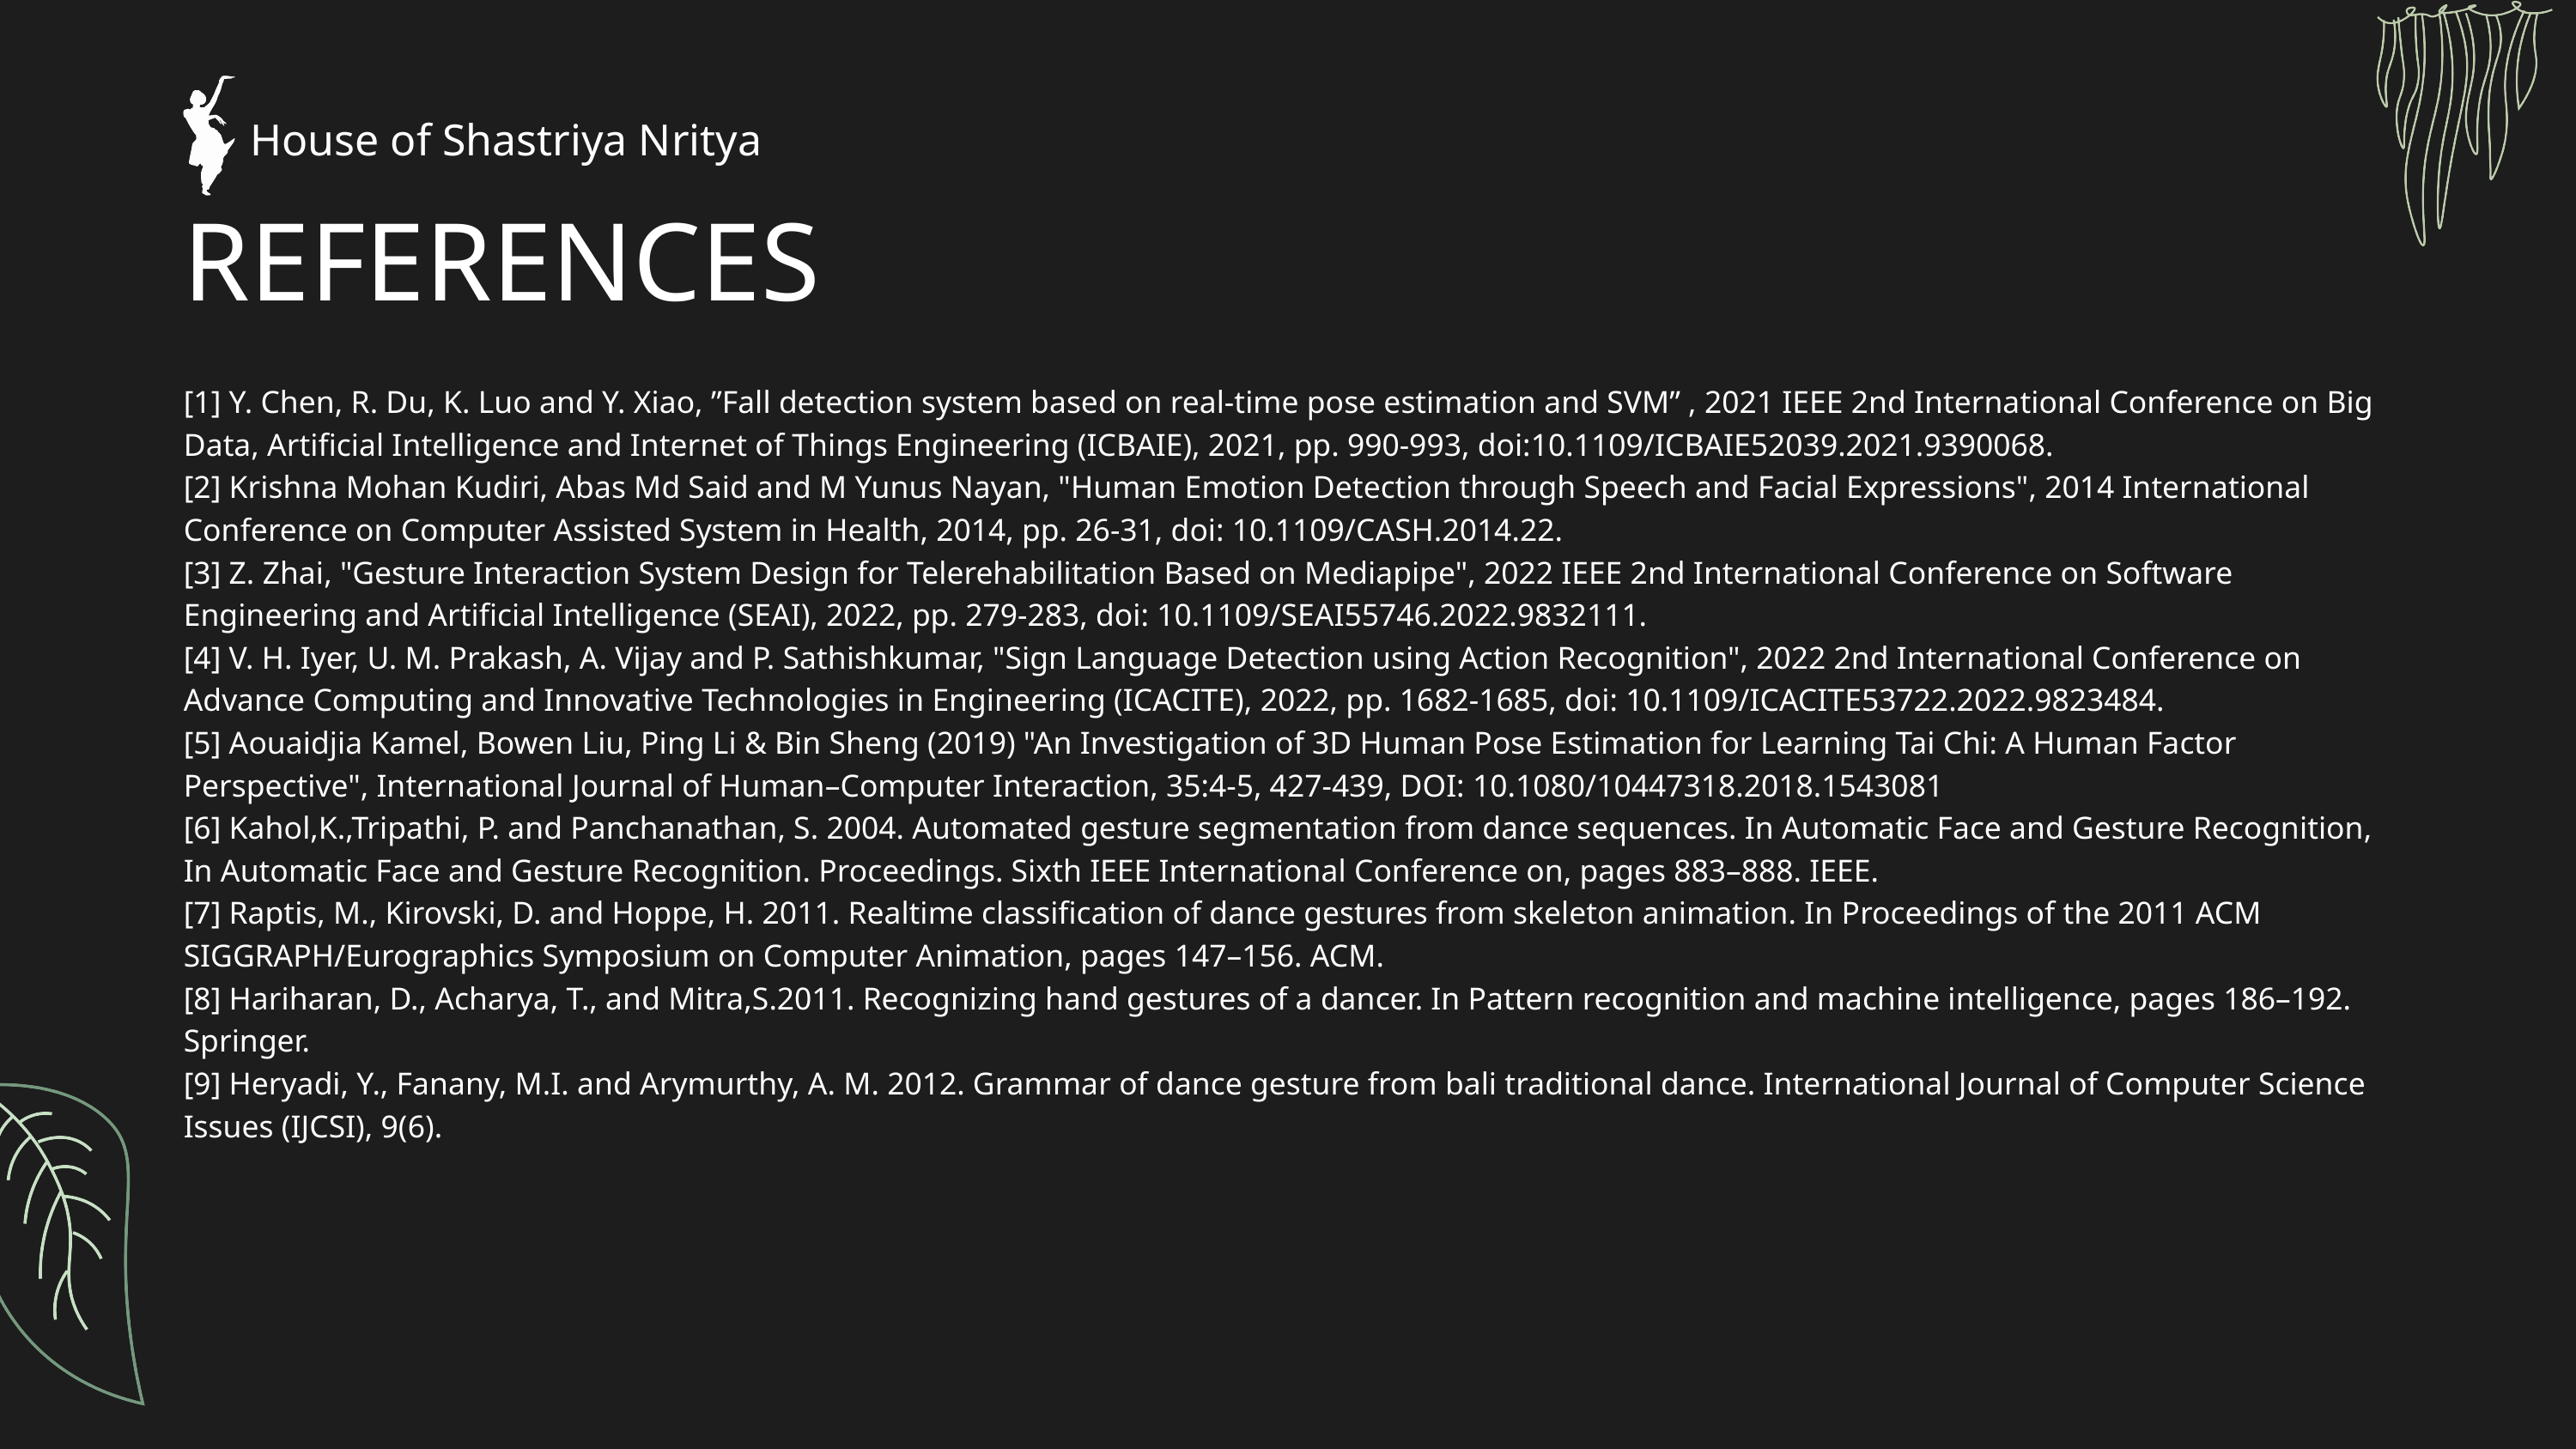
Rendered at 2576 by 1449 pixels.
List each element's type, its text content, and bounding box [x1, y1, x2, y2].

picture [183, 75, 235, 196]
text_box [1] Y. Chen, R. Du, K. Luo and Y. Xiao, ”Fall detection system based on real-time pose estimation and SVM” , 2021 IEEE 2nd International Conference on Big Data, Artificial Intelligence and Internet of Things Engineering (ICBAIE), 2021, pp. 990-993, doi:10.1109/ICBAIE52039.2021.9390068. [2] Krishna Mohan Kudiri, Abas Md Said and M Yunus Nayan, "Human Emotion Detection through Speech and Facial Expressions", 2014 International Conference on Computer Assisted System in Health, 2014, pp. 26-31, doi: 10.1109/CASH.2014.22. [3] Z. Zhai, "Gesture Interaction System Design for Telerehabilitation Based on Mediapipe", 2022 IEEE 2nd International Conference on Software Engineering and Artificial Intelligence (SEAI), 2022, pp. 279-283, doi: 10.1109/SEAI55746.2022.9832111. [4] V. H. Iyer, U. M. Prakash, A. Vijay and P. Sathishkumar, "Sign Language Detection using Action Recognition", 2022 2nd International Conference on Advance Computing and Innovative Technologies in Engineering (ICACITE), 2022, pp. 1682-1685, doi: 10.1109/ICACITE53722.2022.9823484. [5] Aouaidjia Kamel, Bowen Liu, Ping Li & Bin Sheng (2019) "An Investigation of 3D Human Pose Estimation for Learning Tai Chi: A Human Factor Perspective", International Journal of Human–Computer Interaction, 35:4-5, 427-439, DOI: 10.1080/10447318.2018.1543081 [6] Kahol,K.,Tripathi, P. and Panchanathan, S. 2004. Automated gesture segmentation from dance sequences. In Automatic Face and Gesture Recognition, In Automatic Face and Gesture Recognition. Proceedings. Sixth IEEE International Conference on, pages 883–888. IEEE. [7] Raptis, M., Kirovski, D. and Hoppe, H. 2011. Realtime classification of dance gestures from skeleton animation. In Proceedings of the 2011 ACM SIGGRAPH/Eurographics Symposium on Computer Animation, pages 147–156. ACM. [8] Hariharan, D., Acharya, T., and Mitra,S.2011. Recognizing hand gestures of a dancer. In Pattern recognition and machine intelligence, pages 186–192. Springer. [9] Heryadi, Y., Fanany, M.I. and Arymurthy, A. M. 2012. Grammar of dance gesture from bali traditional dance. International Journal of Computer Science Issues (IJCSI), 9(6). [183, 377, 2393, 1186]
text_box REFERENCES [183, 215, 1183, 323]
picture [2375, 0, 2553, 247]
text_box House of Shastriya Nritya [250, 104, 842, 165]
picture [0, 1082, 145, 1406]
